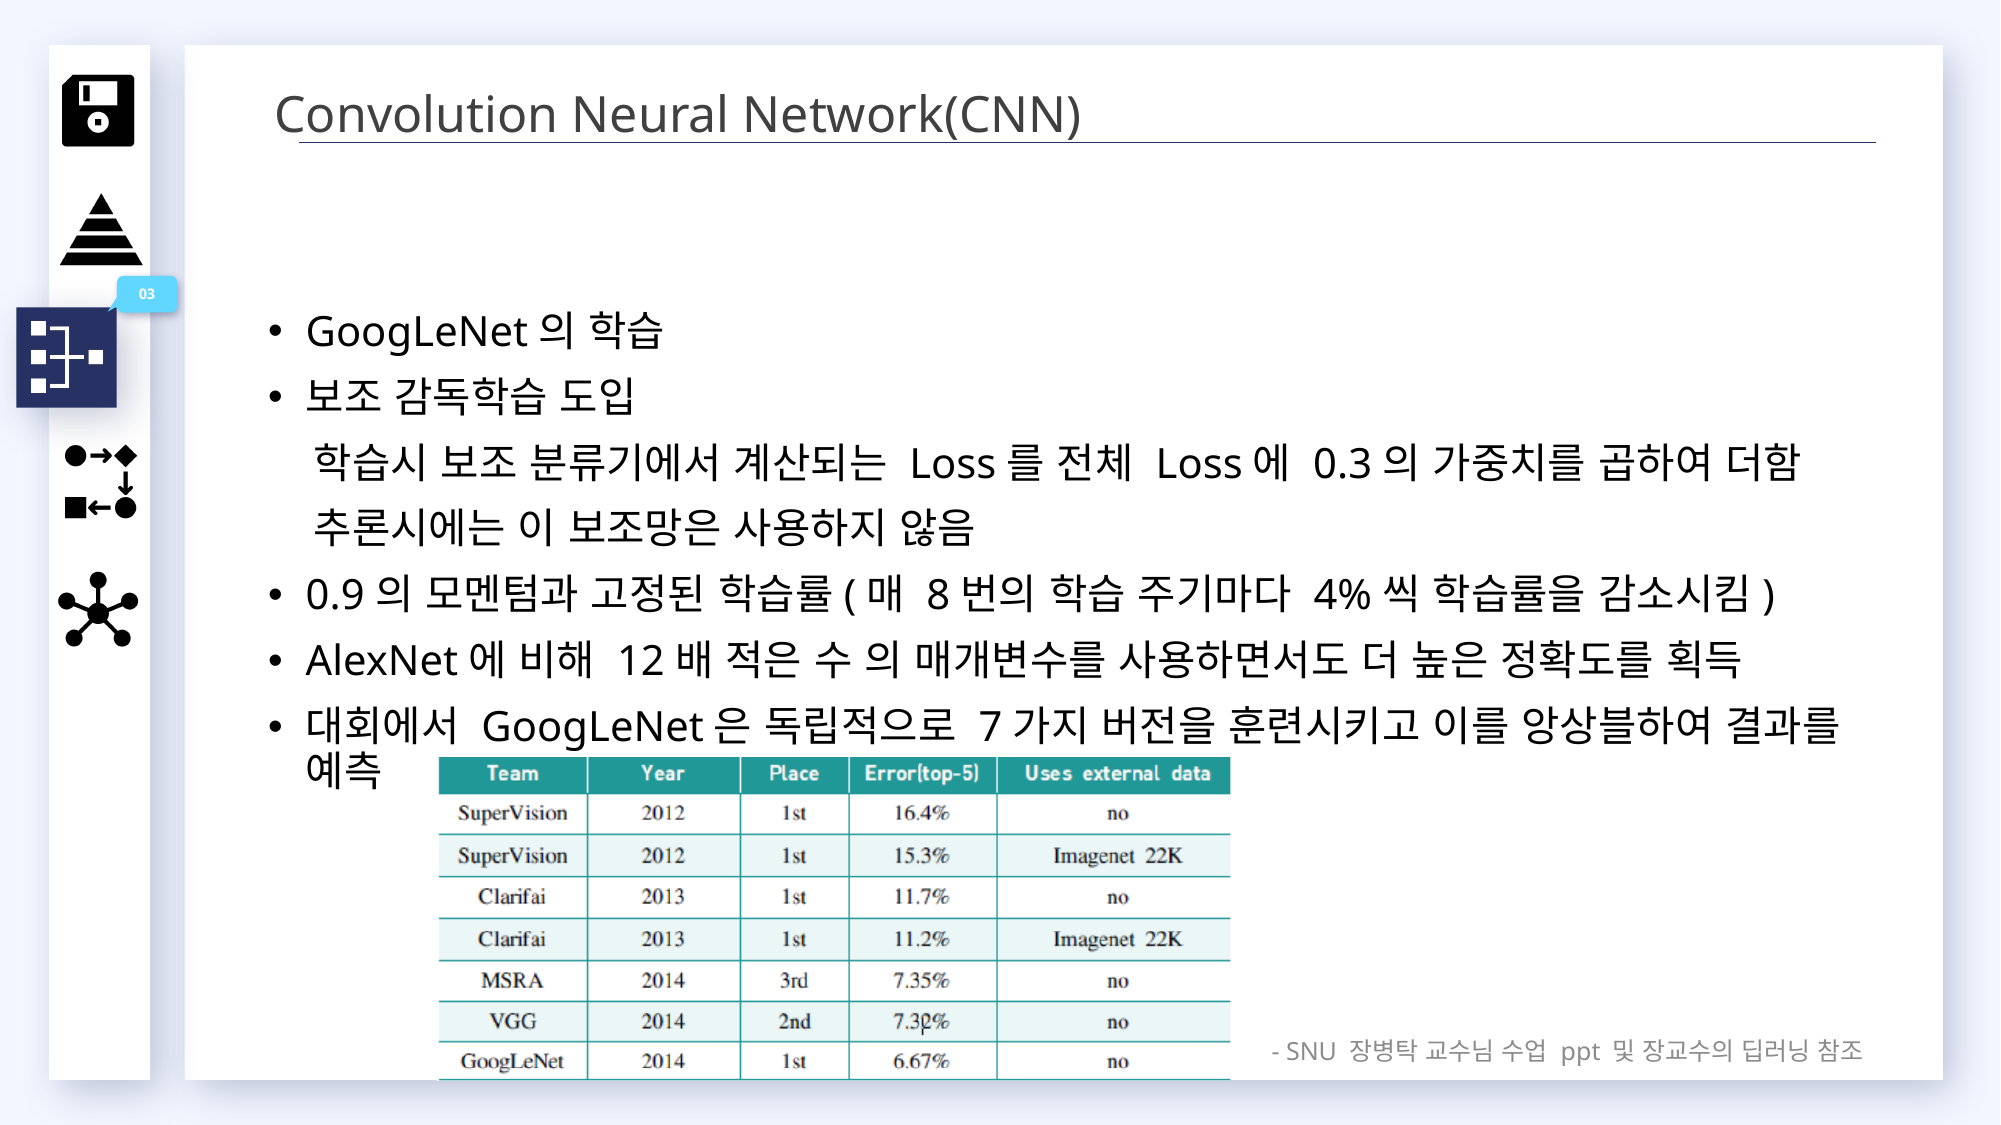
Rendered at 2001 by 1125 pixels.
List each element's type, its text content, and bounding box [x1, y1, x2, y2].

picture [436, 756, 1231, 1081]
text_box - SNU 장병탁 교수님 수업 ppt 및 장교수의 딥러닝 참조 [1231, 1020, 1906, 1081]
text_box Convolution Neural Network(CNN) [184, 44, 1944, 1081]
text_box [16, 45, 178, 1080]
list GoogLeNet의 학습 보조 감독학습 도입 학습시 보조 분류기에서 계산되는 Loss를 전체 Loss에 0.3의 가중치를 곱하여 더함 추론시에는 이 보조망은 사용하지 않음 0.9의 모멘텀과 고정된 학습률(매 8번의 학습 주기마다 4%씩 학습률을 감소시킴) AlexNet에 비해 12배 적은 수 의 매개변수를 사용하면서도 더 높은 정확도를 획득 대회에서 GoogLeNet은 독립적으로 7가지 버전을 훈련시키고 이를 앙상블하여 결과를 예측 [253, 302, 1877, 963]
